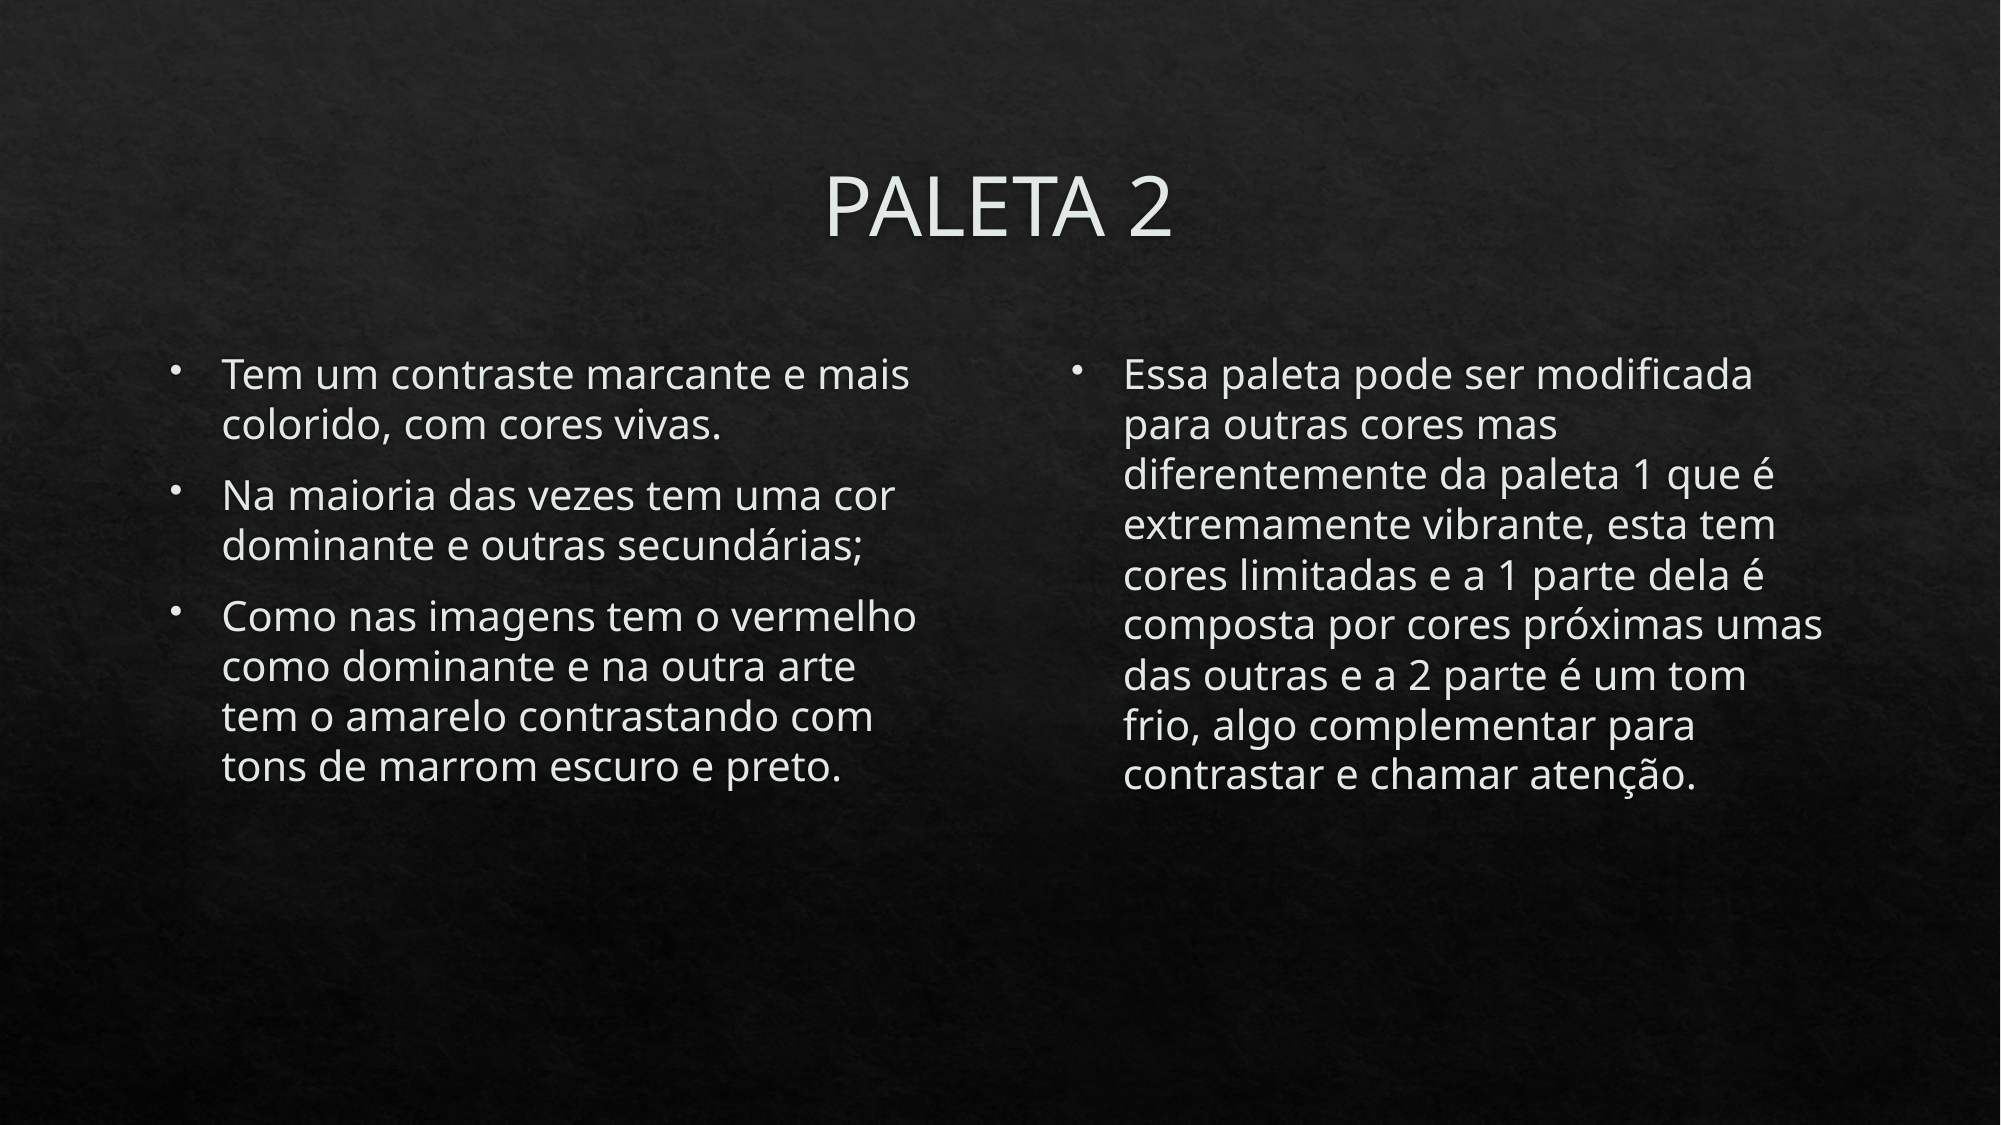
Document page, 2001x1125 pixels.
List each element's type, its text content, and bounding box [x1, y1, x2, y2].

title PALETA 2 [149, 99, 1849, 307]
list Tem um contraste marcante e mais colorido, com cores vivas. Na maioria das vezes tem uma cor dominante e outras secundárias; Como nas imagens tem o vermelho como dominante e na outra arte tem o amarelo contrastando com tons de marrom escuro e preto. [149, 340, 947, 935]
list Essa paleta pode ser modificada para outras cores mas diferentemente da paleta 1 que é extremamente vibrante, esta tem cores limitadas e a 1 parte dela é composta por cores próximas umas das outras e a 2 parte é um tom frio, algo complementar para contrastar e chamar atenção. [1051, 340, 1849, 935]
